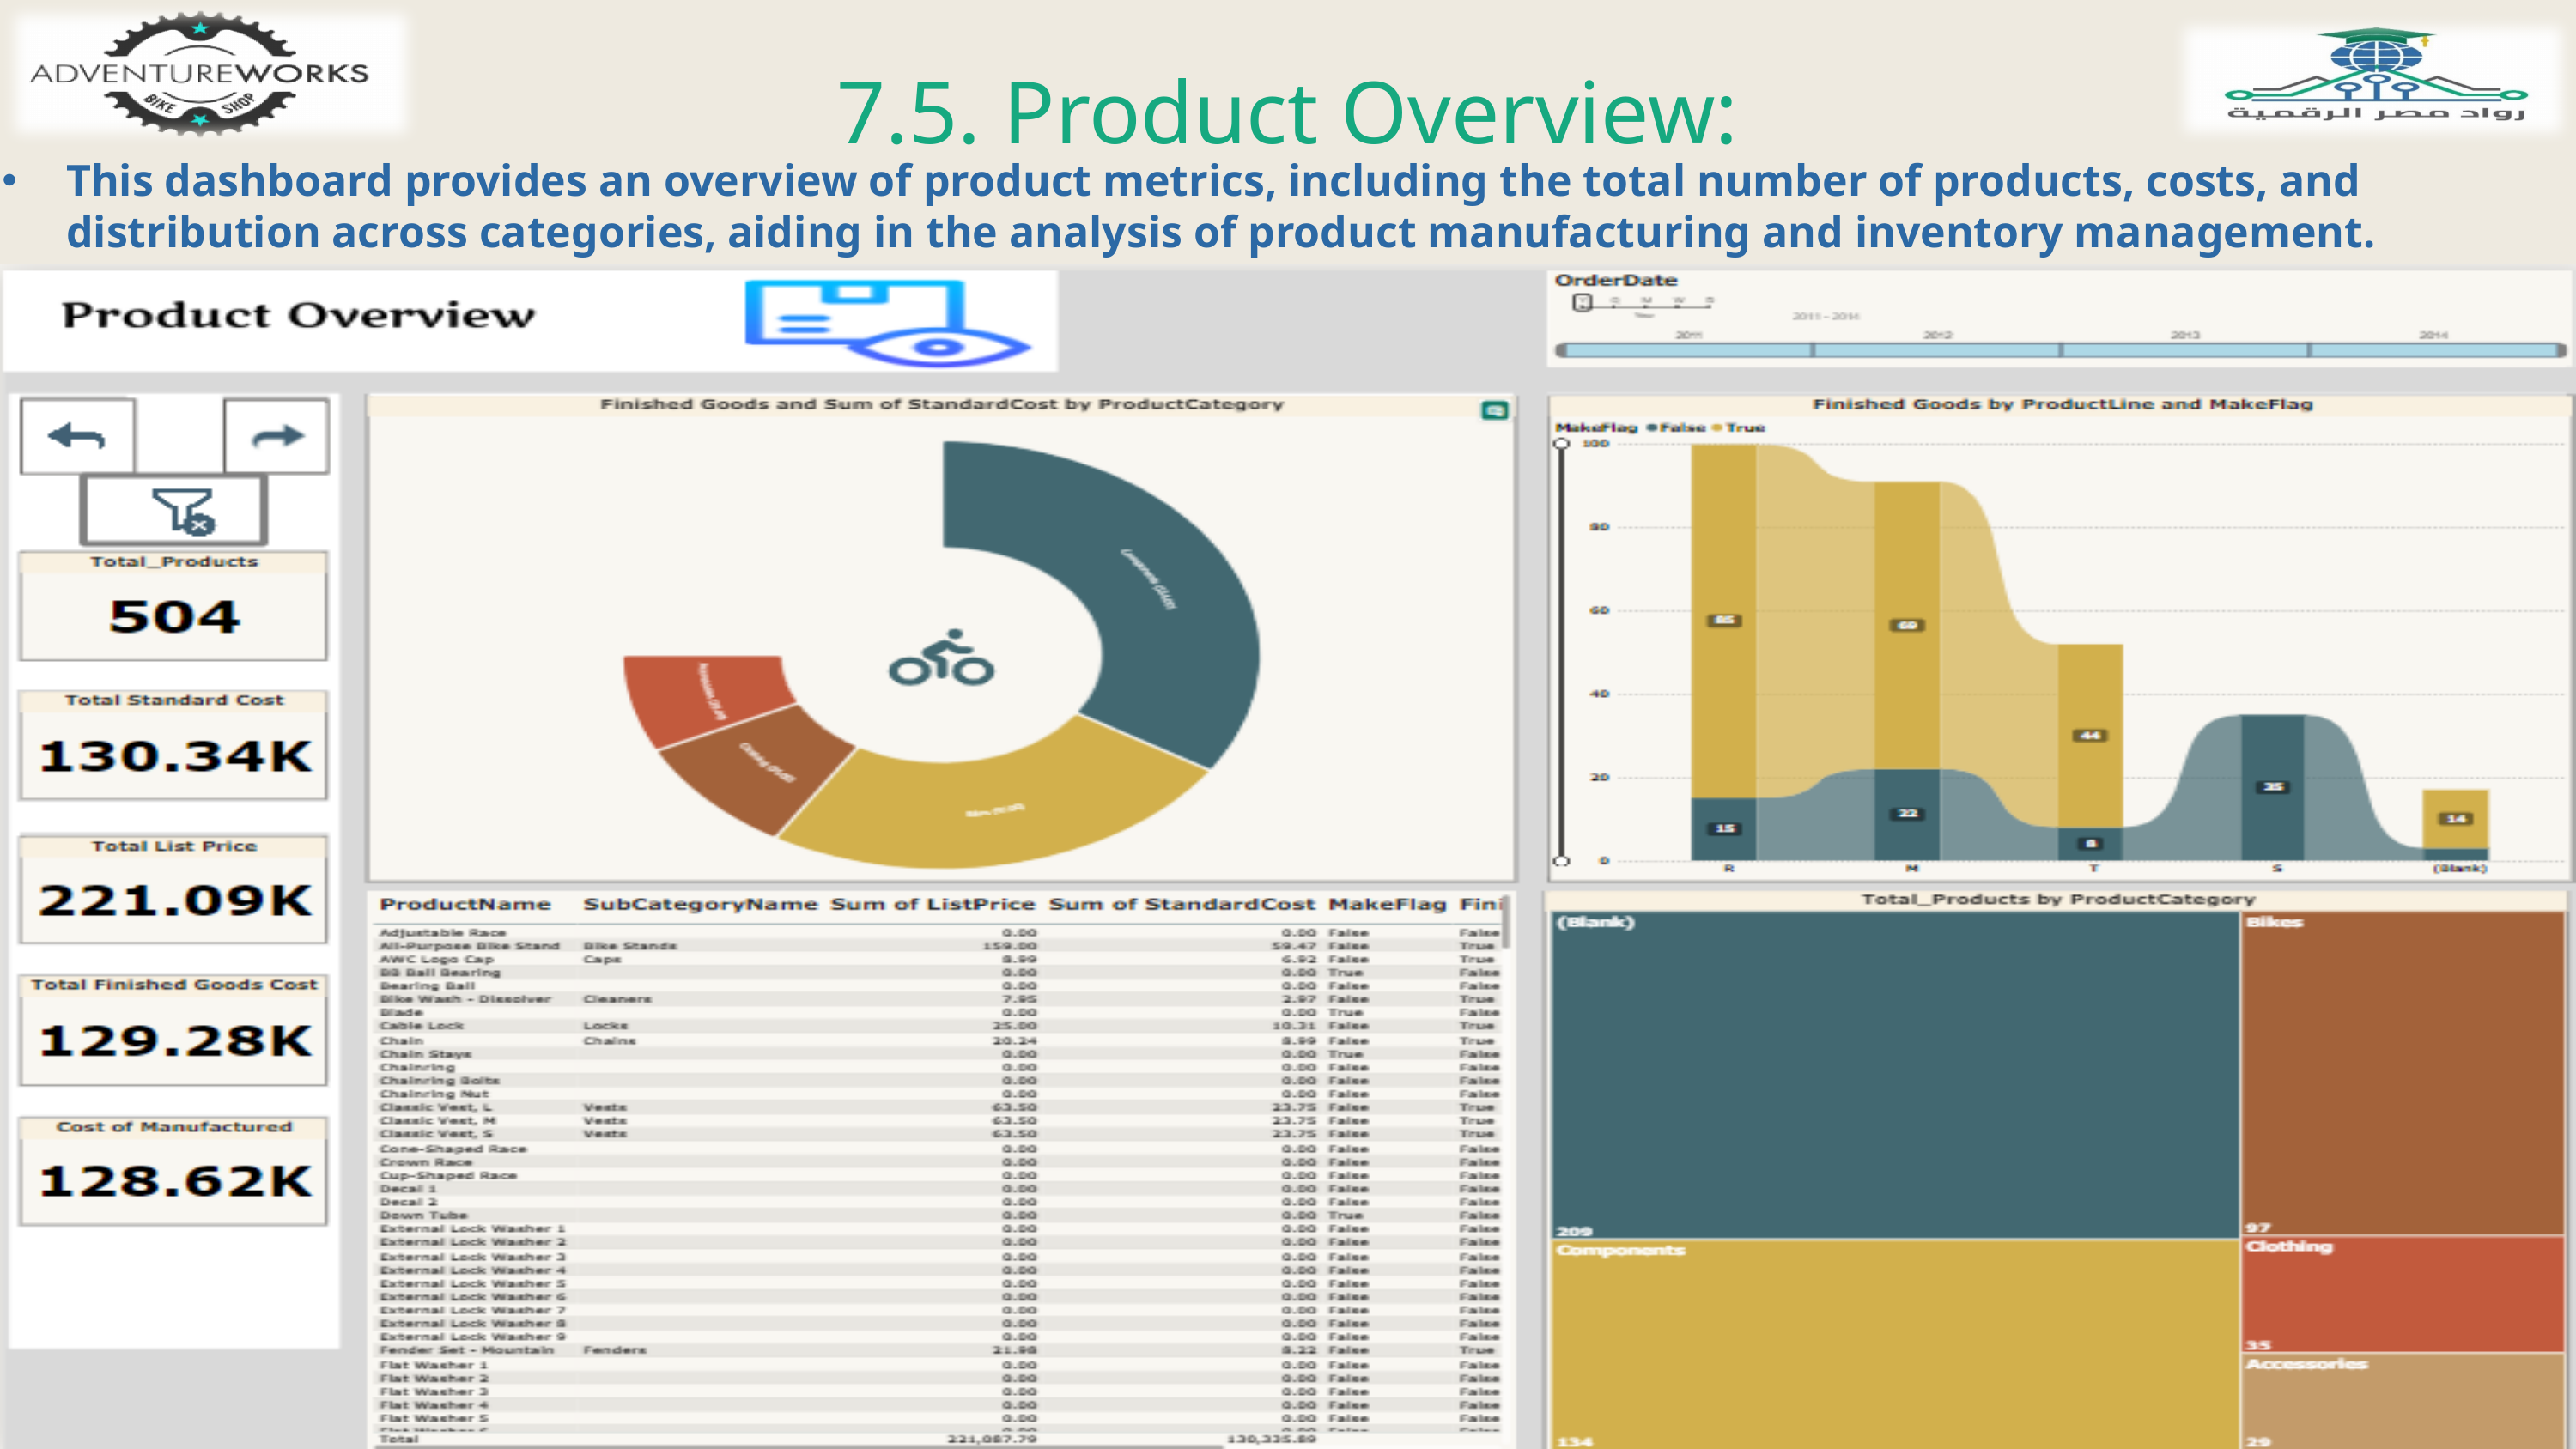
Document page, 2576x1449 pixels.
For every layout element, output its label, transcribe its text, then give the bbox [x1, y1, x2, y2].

picture [0, 264, 2576, 1449]
text_box 7.5. Product Overview: [550, 0, 2026, 147]
text_box This dashboard provides an overview of product metrics, including the total number of products, costs, and distribution across categories, aiding in the analysis of product manufacturing and inventory management. [0, 147, 2576, 261]
picture [0, 0, 422, 148]
picture [2169, 12, 2576, 148]
